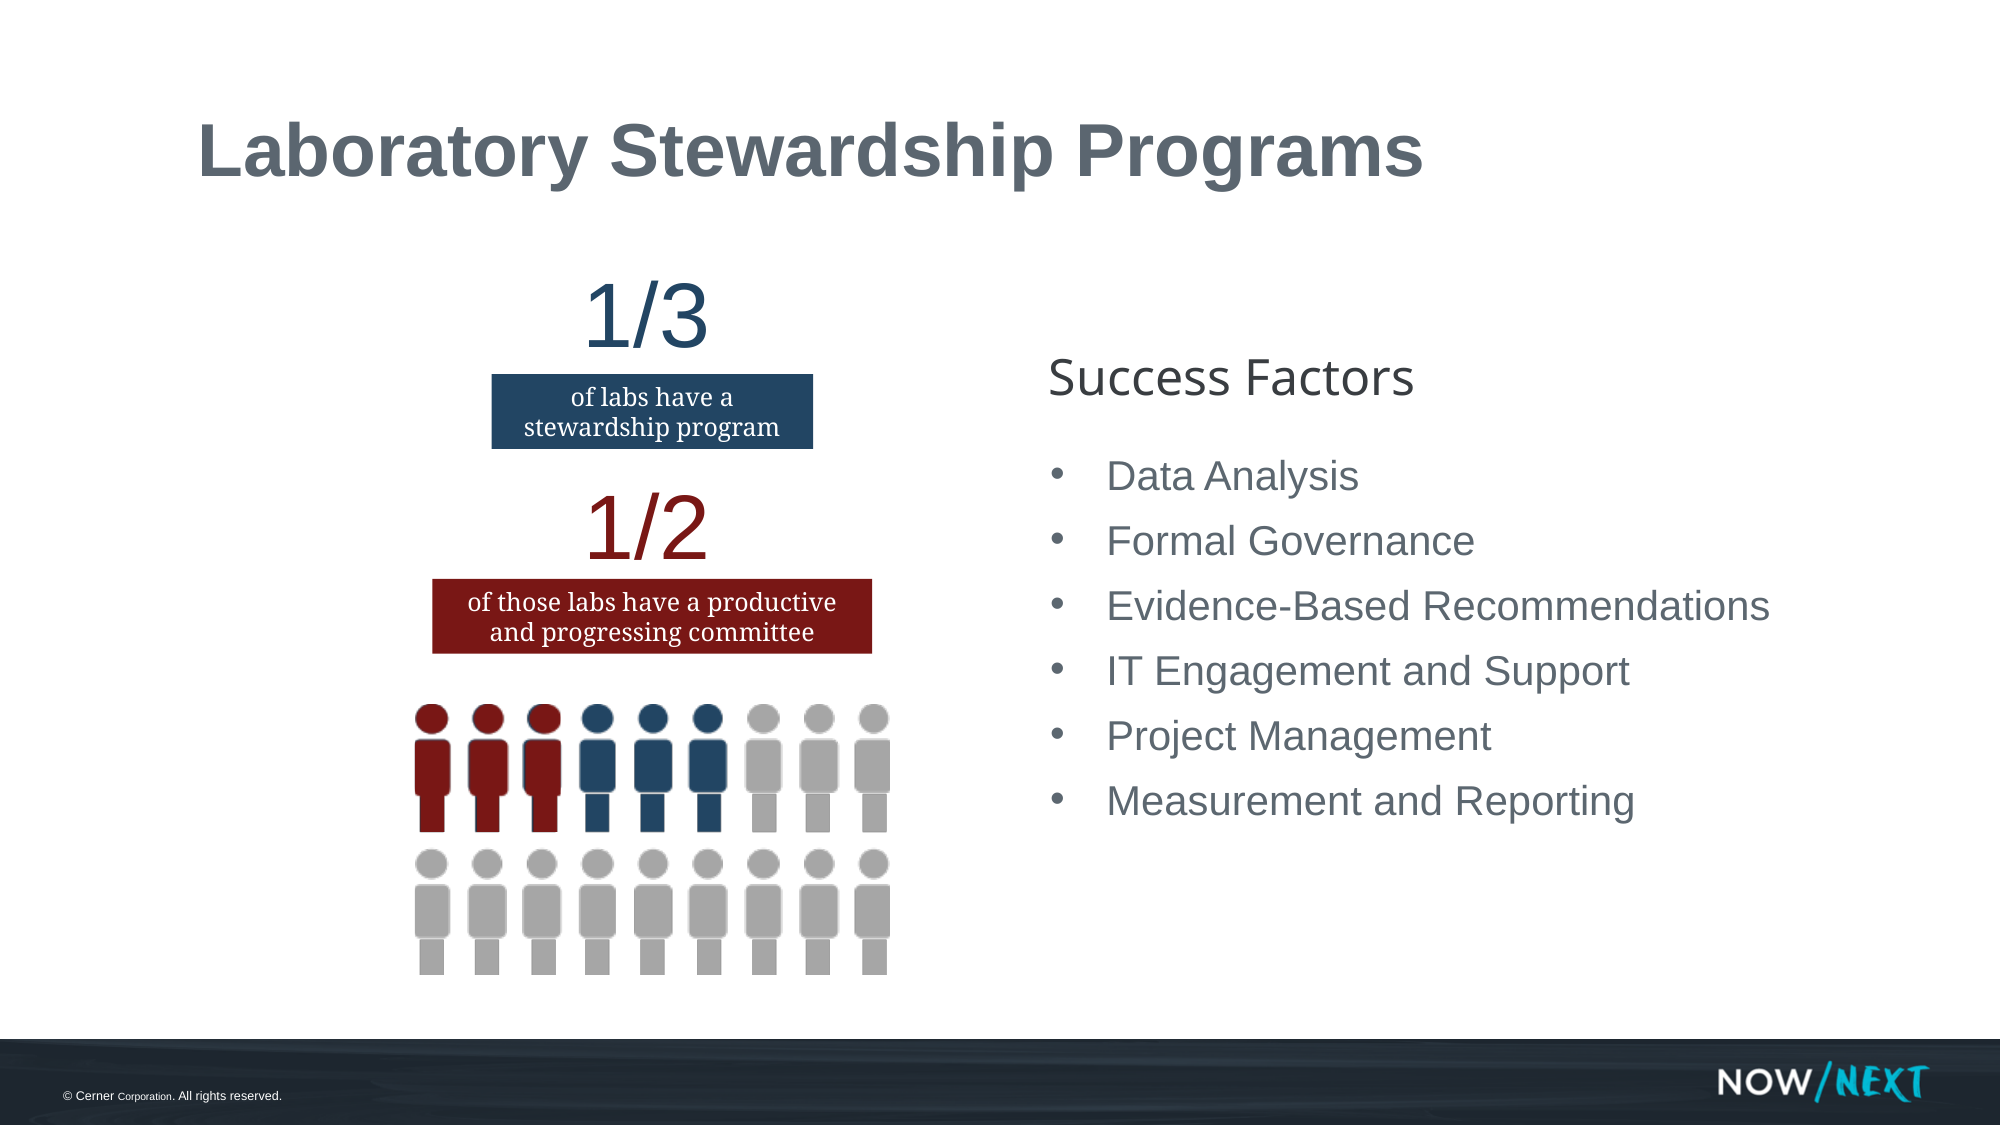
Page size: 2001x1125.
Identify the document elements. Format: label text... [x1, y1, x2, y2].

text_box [432, 460, 873, 655]
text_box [1034, 337, 1788, 836]
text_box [491, 247, 814, 450]
picture [414, 699, 890, 975]
picture [0, 1039, 2000, 1125]
title Laboratory Stewardship Programs [137, 52, 1970, 202]
